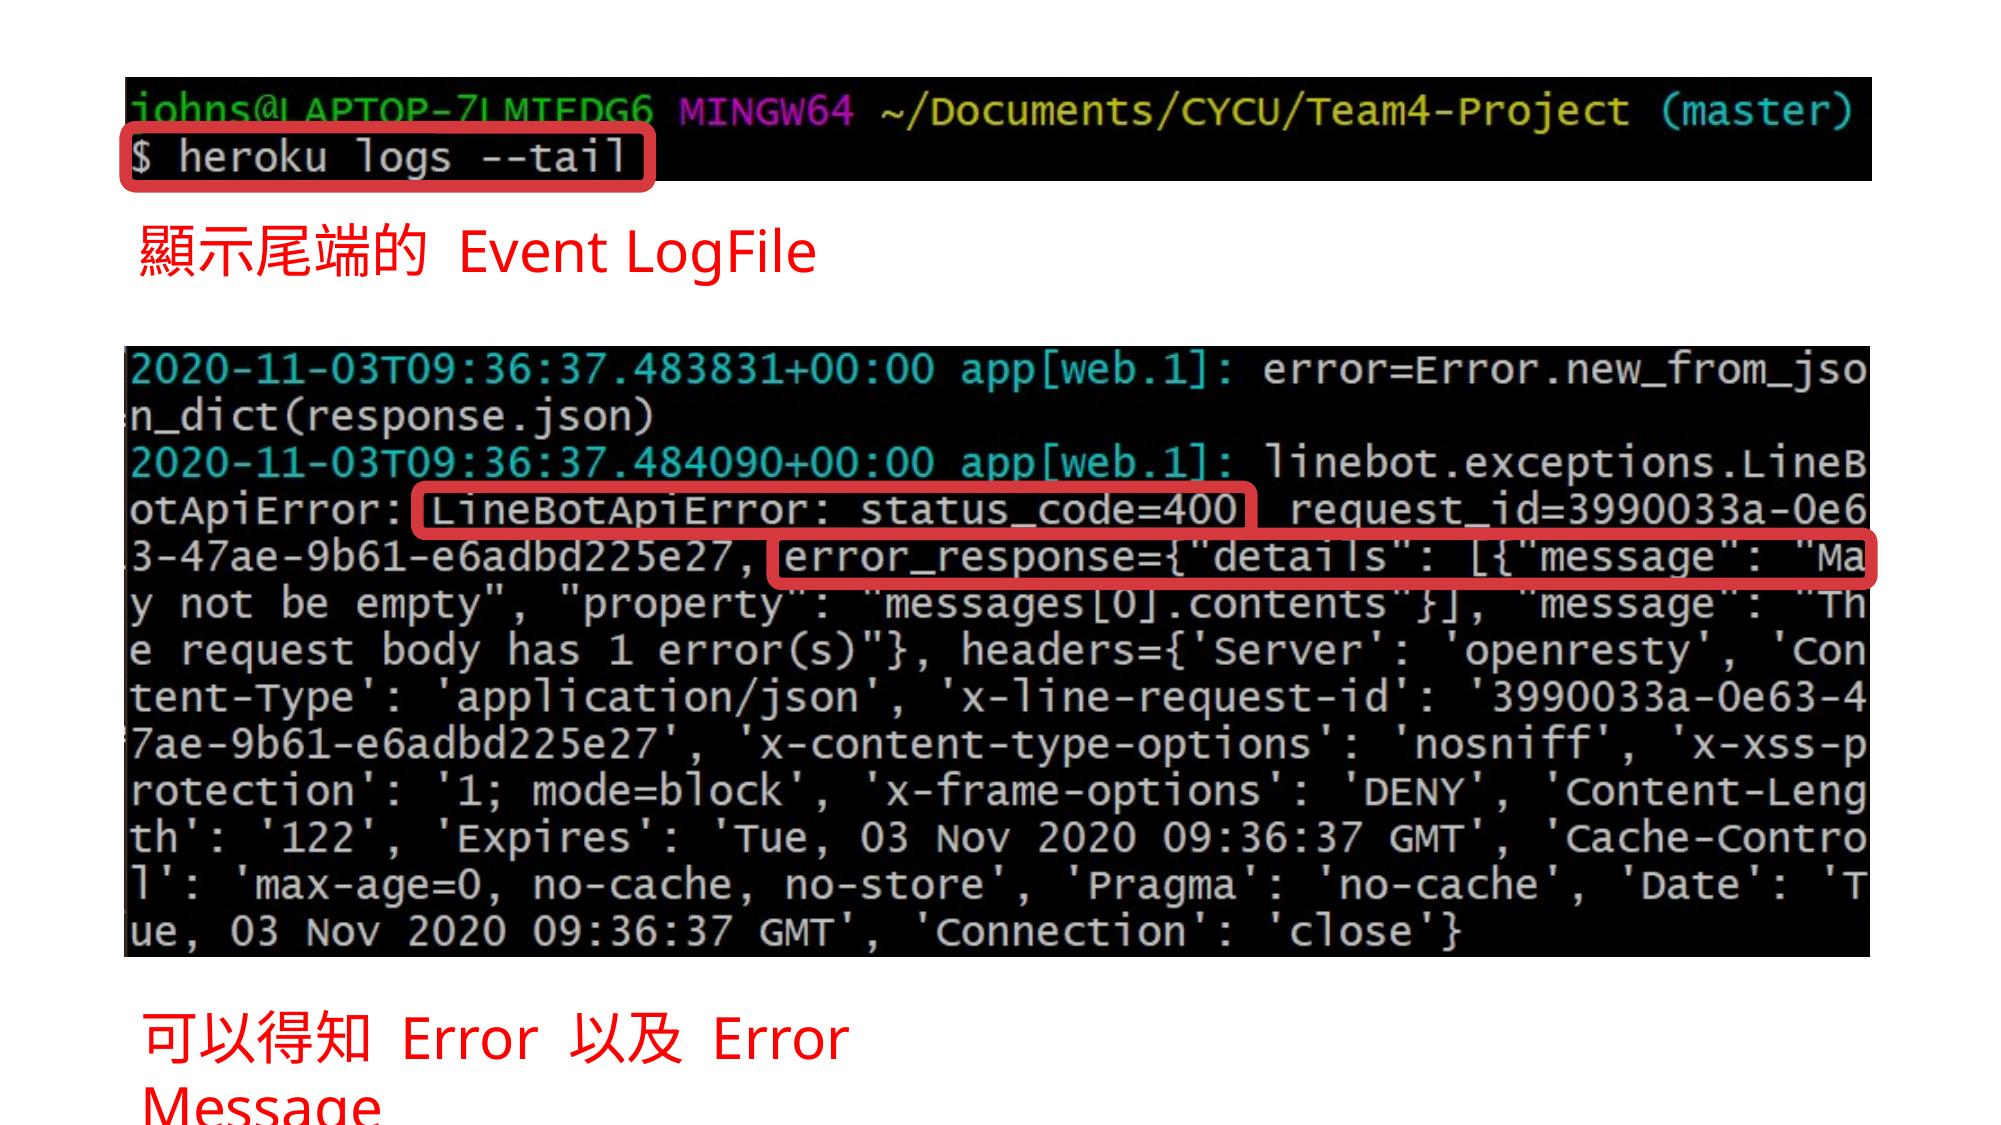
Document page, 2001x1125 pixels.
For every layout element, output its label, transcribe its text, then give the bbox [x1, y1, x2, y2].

picture [125, 76, 1872, 182]
text_box 可以得知 Error 以及 Error Message [125, 993, 1096, 1125]
text_box 顯示尾端的 Event LogFile [124, 206, 837, 292]
text_box [127, 182, 649, 187]
picture [123, 346, 1870, 957]
